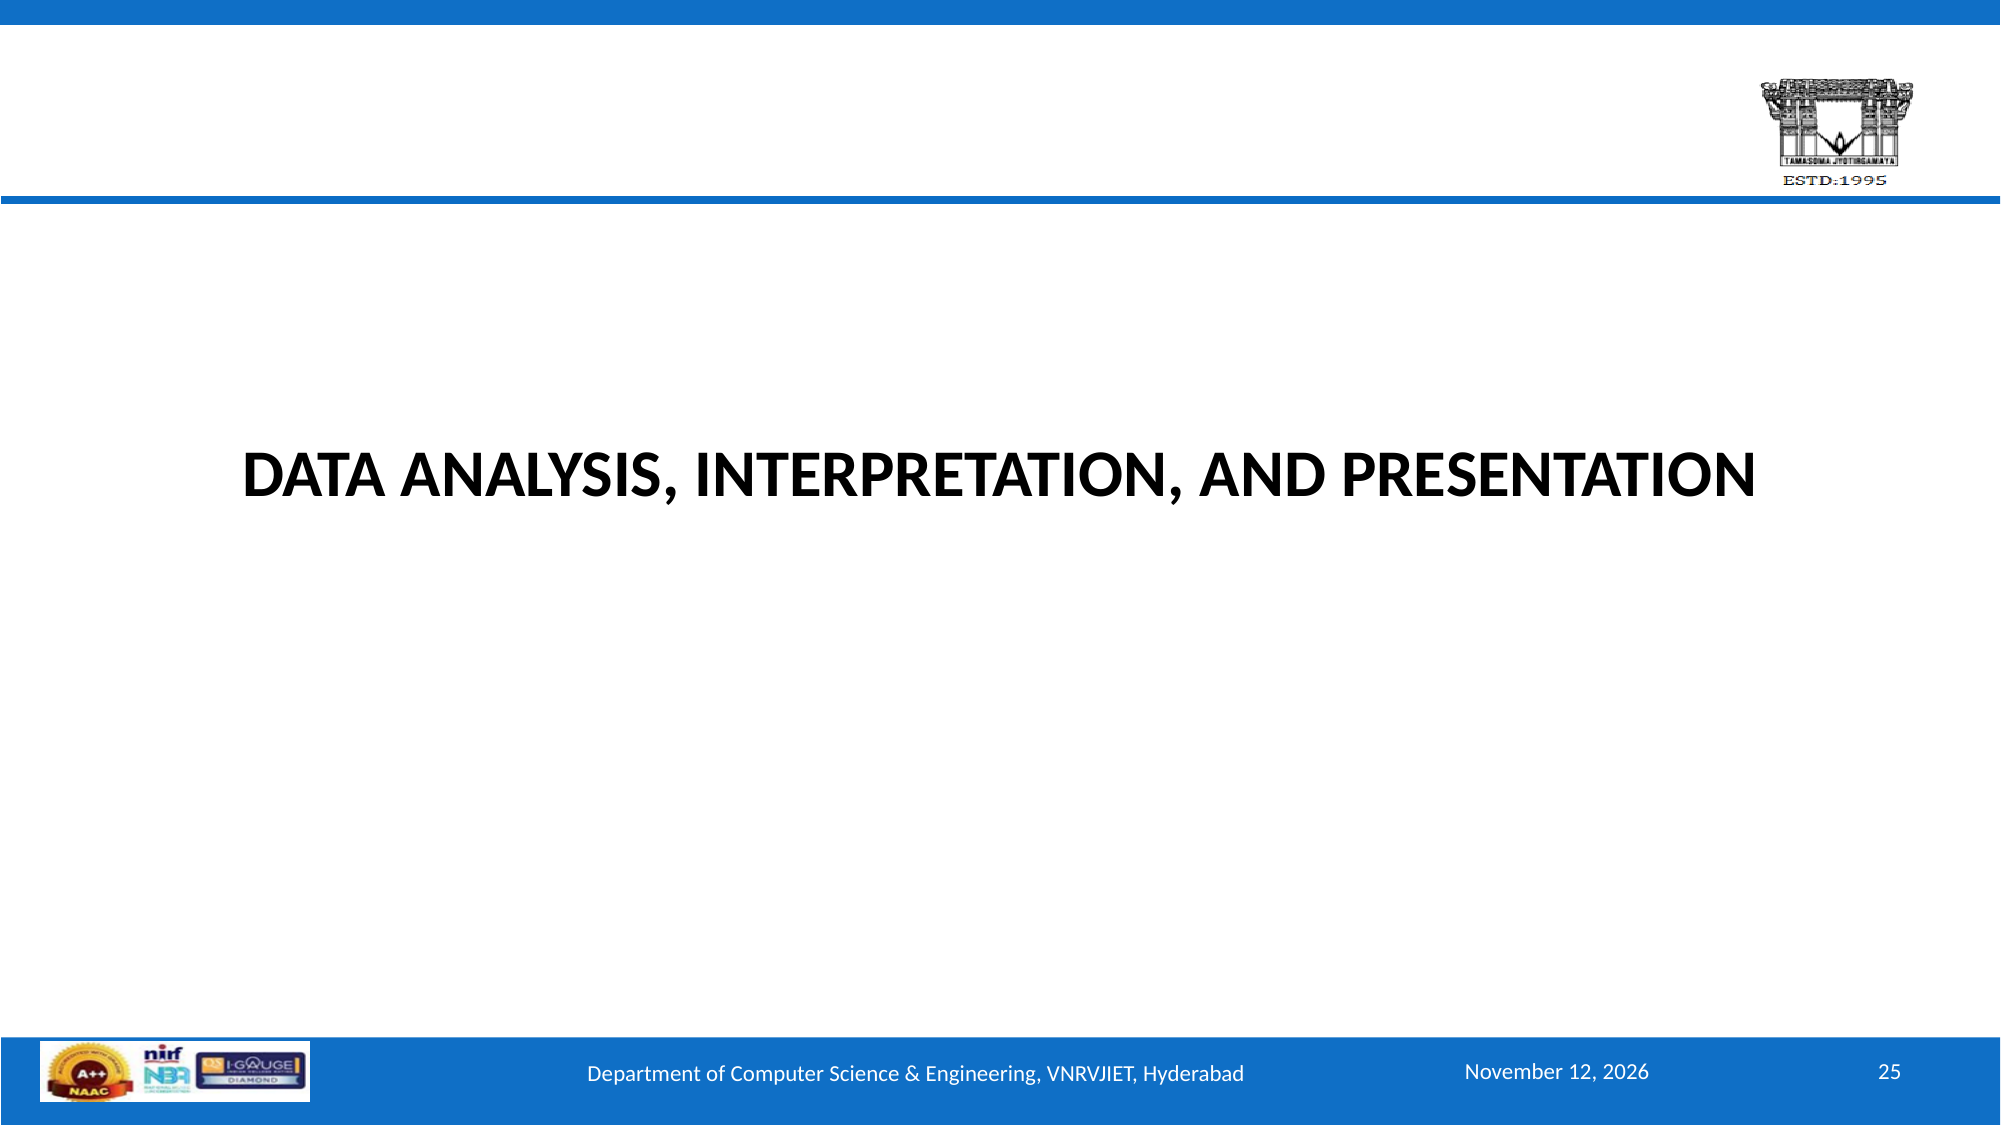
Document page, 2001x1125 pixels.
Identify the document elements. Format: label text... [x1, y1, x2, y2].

title DATA ANALYSIS, INTERPRETATION, AND PRESENTATION [150, 349, 1850, 591]
picture [1749, 70, 1934, 194]
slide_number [1449, 1040, 1734, 1100]
footer Department of Computer Science & Engineering, VNRVJIET, Hyderabad [366, 1041, 1467, 1102]
slide_number 25 [1749, 1040, 1917, 1100]
picture [40, 1041, 310, 1102]
